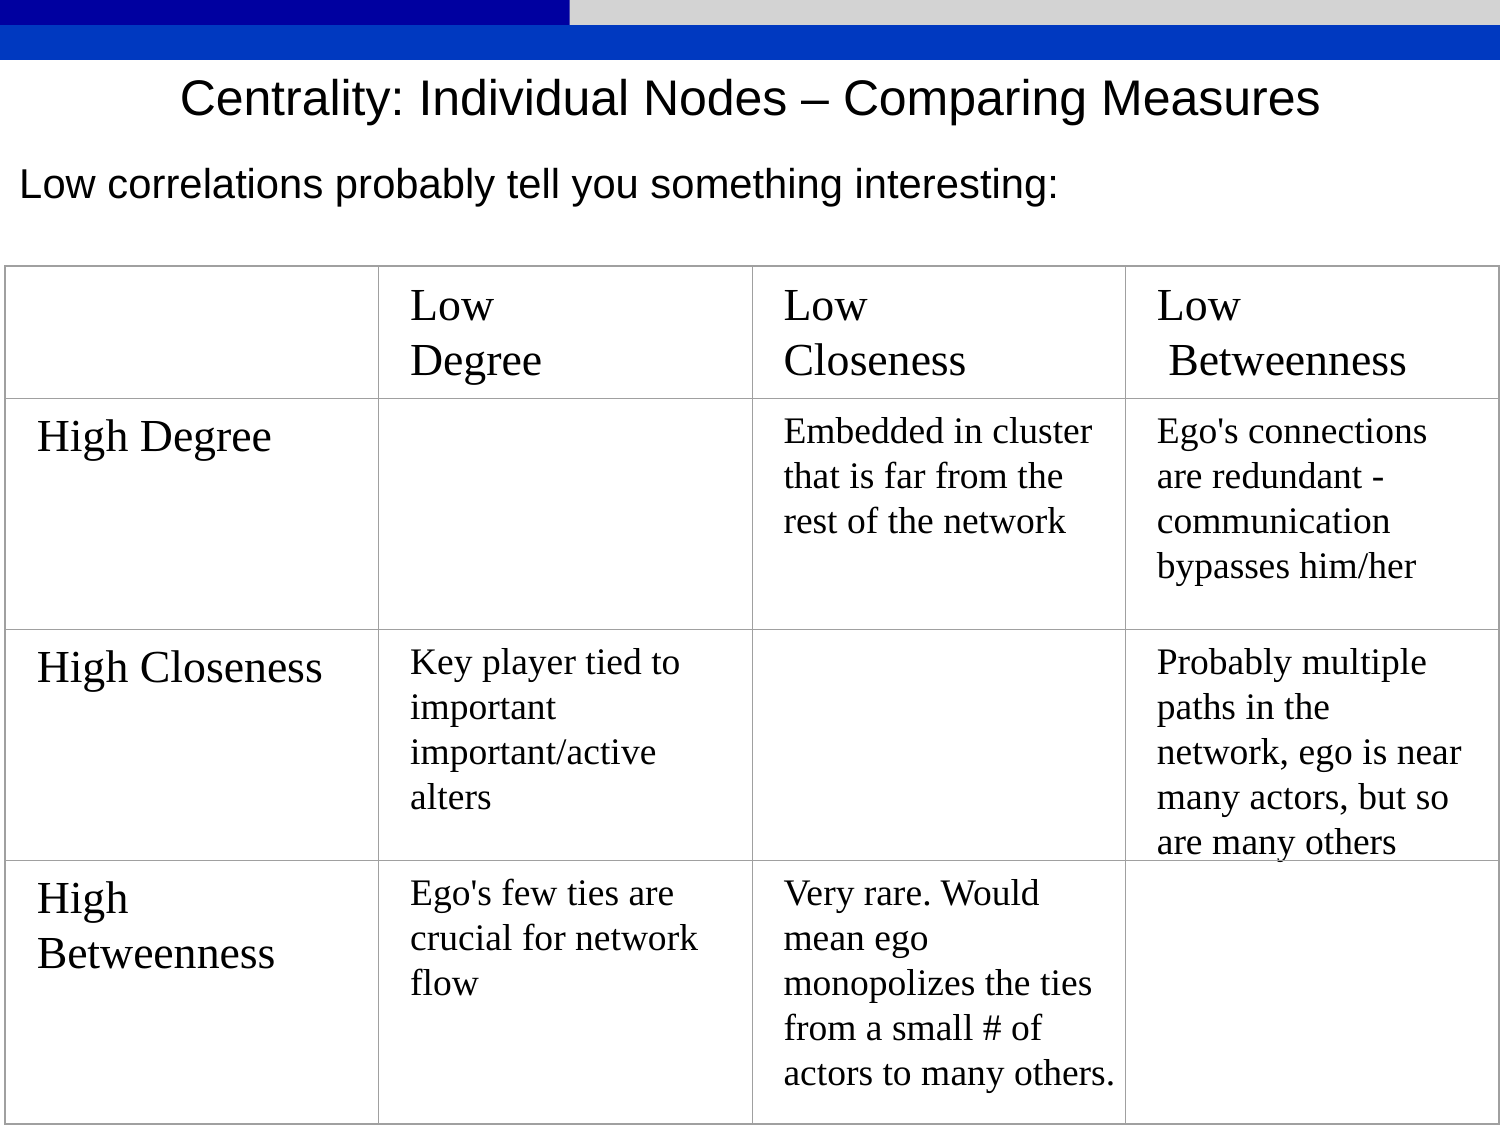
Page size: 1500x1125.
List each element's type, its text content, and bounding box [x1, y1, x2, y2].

text_box Low correlations probably tell you something interesting: [4, 149, 1500, 215]
text_box [0, 0, 572, 27]
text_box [4, 265, 1500, 1125]
text_box Centrality: Individual Nodes – Comparing Measures [75, 57, 1426, 152]
text_box [572, 0, 1500, 27]
